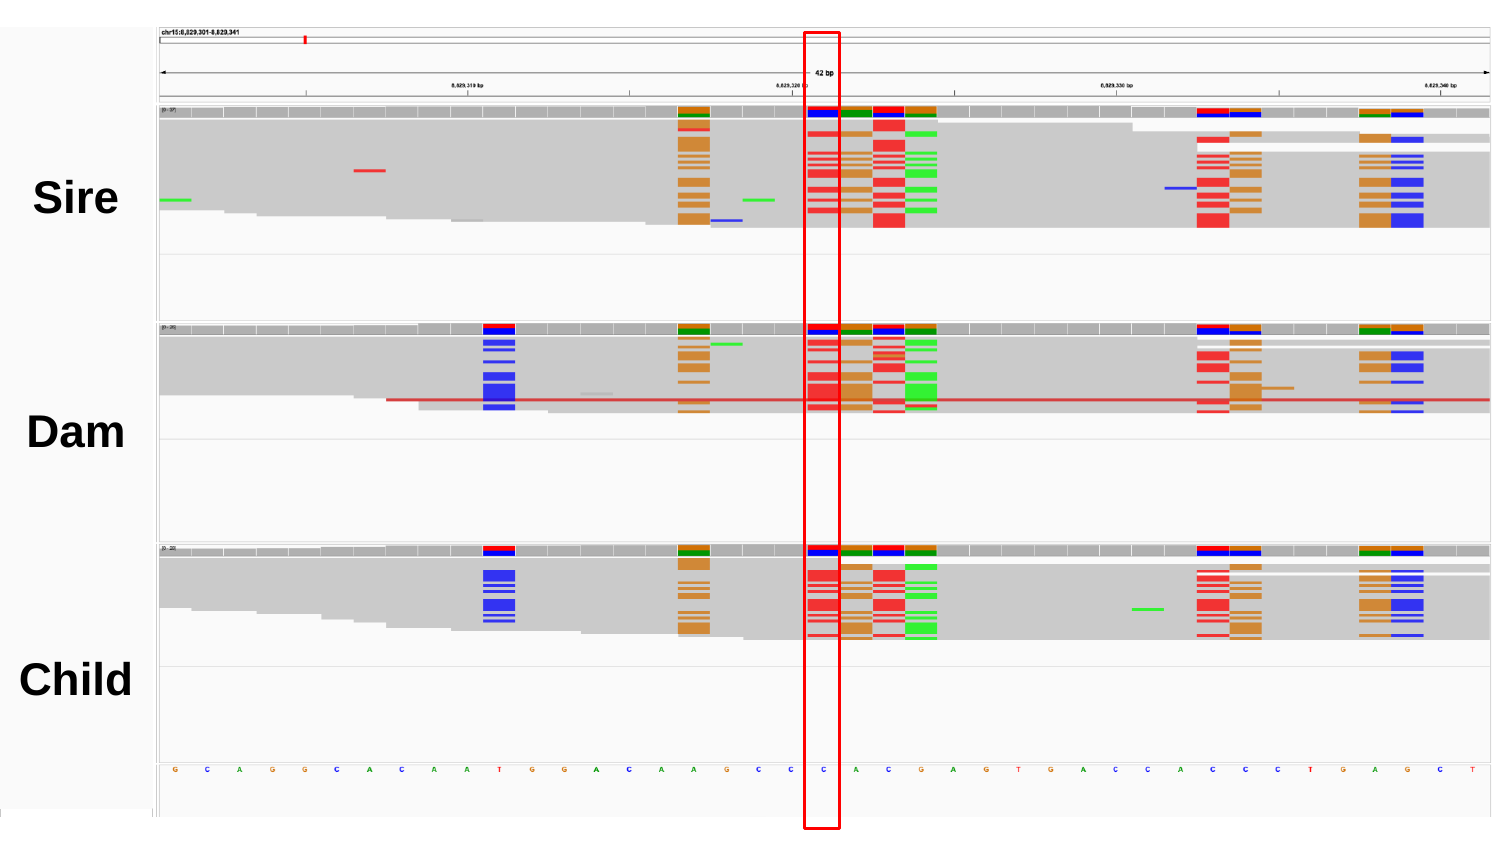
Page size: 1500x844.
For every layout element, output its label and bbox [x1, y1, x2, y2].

text_box [804, 825, 840, 829]
picture [0, 26, 1500, 817]
